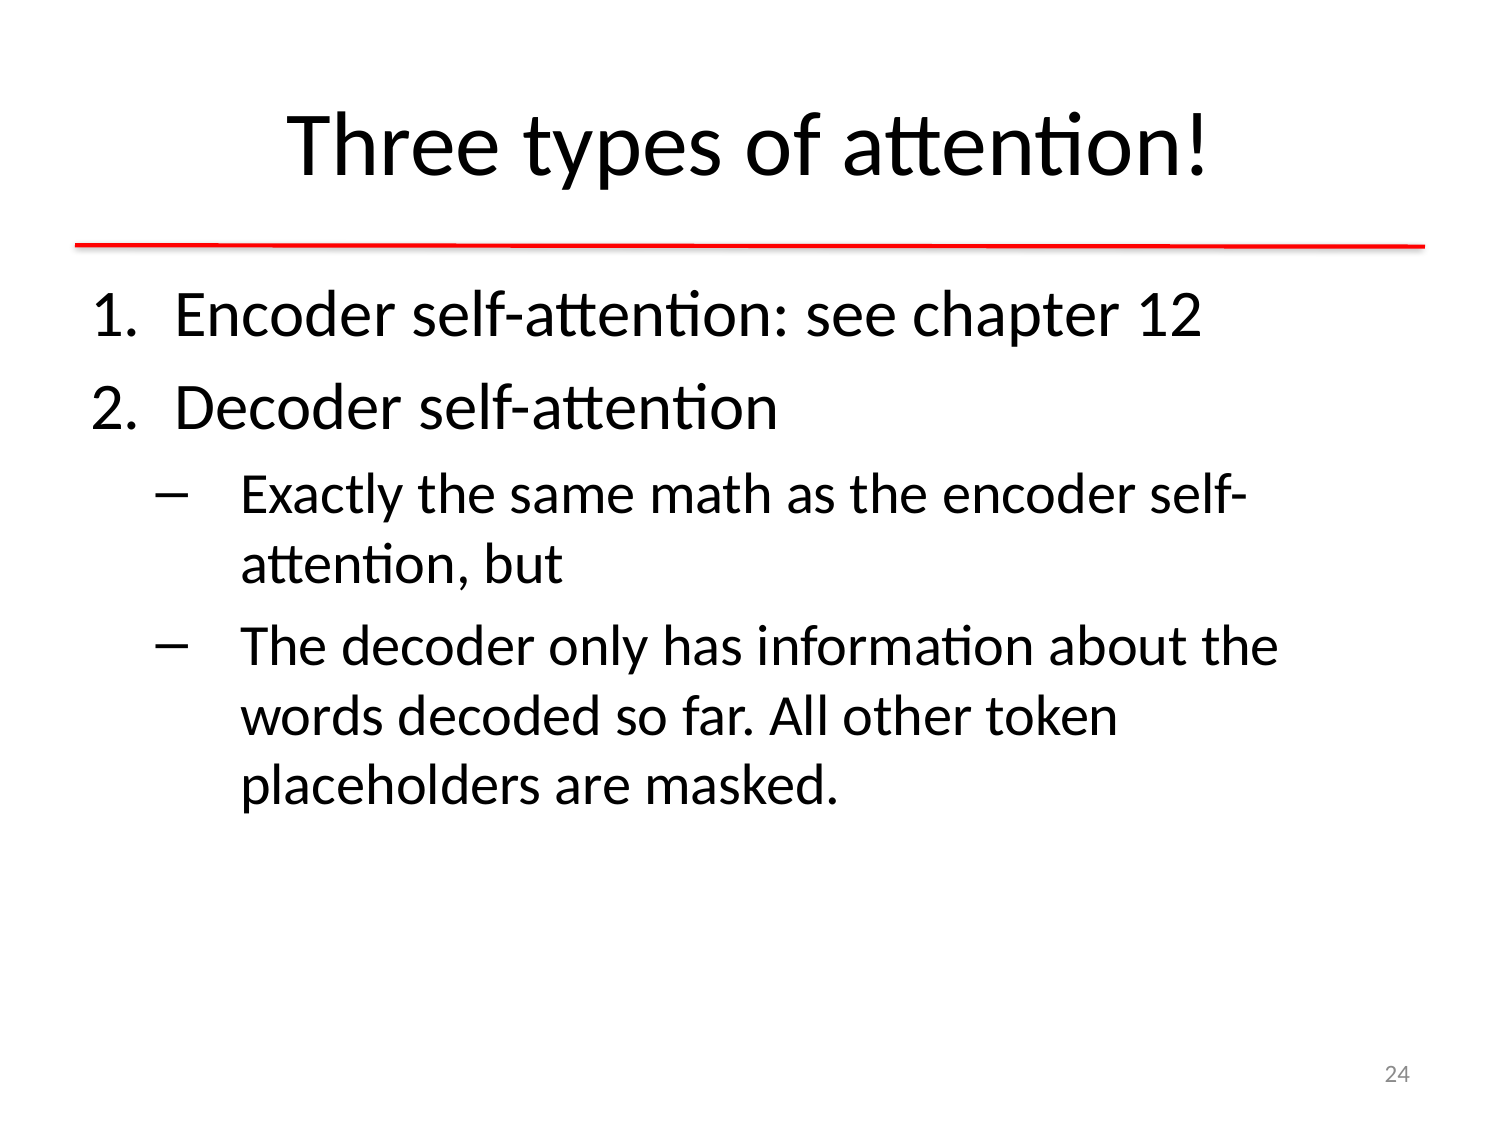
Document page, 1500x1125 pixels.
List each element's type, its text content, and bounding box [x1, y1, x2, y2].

list Encoder self-attention: see chapter 12 Decoder self-attention Exactly the same math as the encoder self-attention, but The decoder only has information about the words decoded so far. All other token placeholders are masked. [75, 262, 1425, 1005]
title Three types of attention! [75, 45, 1425, 233]
slide_number 24 [1074, 1042, 1425, 1103]
